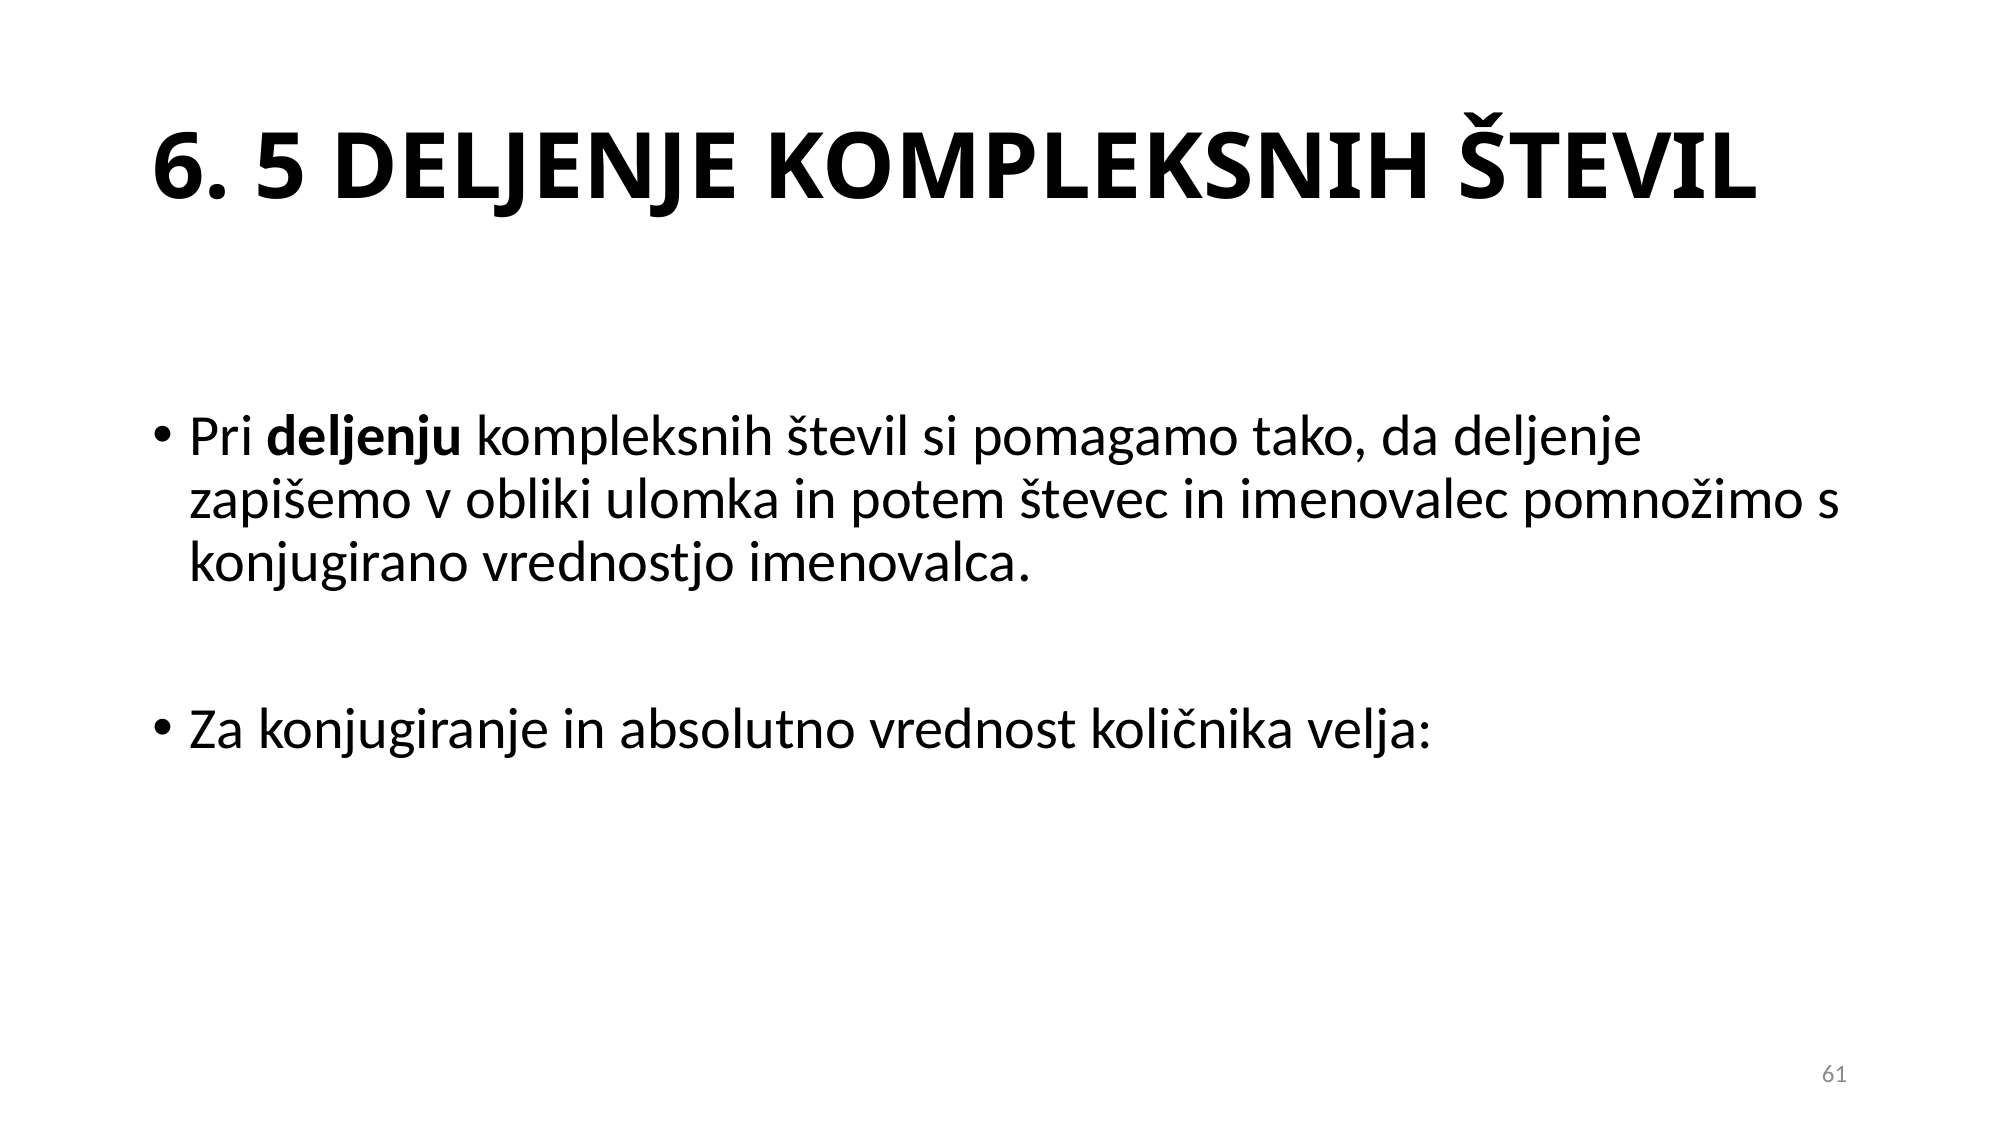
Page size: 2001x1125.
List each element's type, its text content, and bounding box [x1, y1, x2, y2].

slide_number 61 [1412, 1042, 1863, 1103]
title 6. 5 DELJENJE KOMPLEKSNIH ŠTEVIL [137, 59, 1863, 278]
